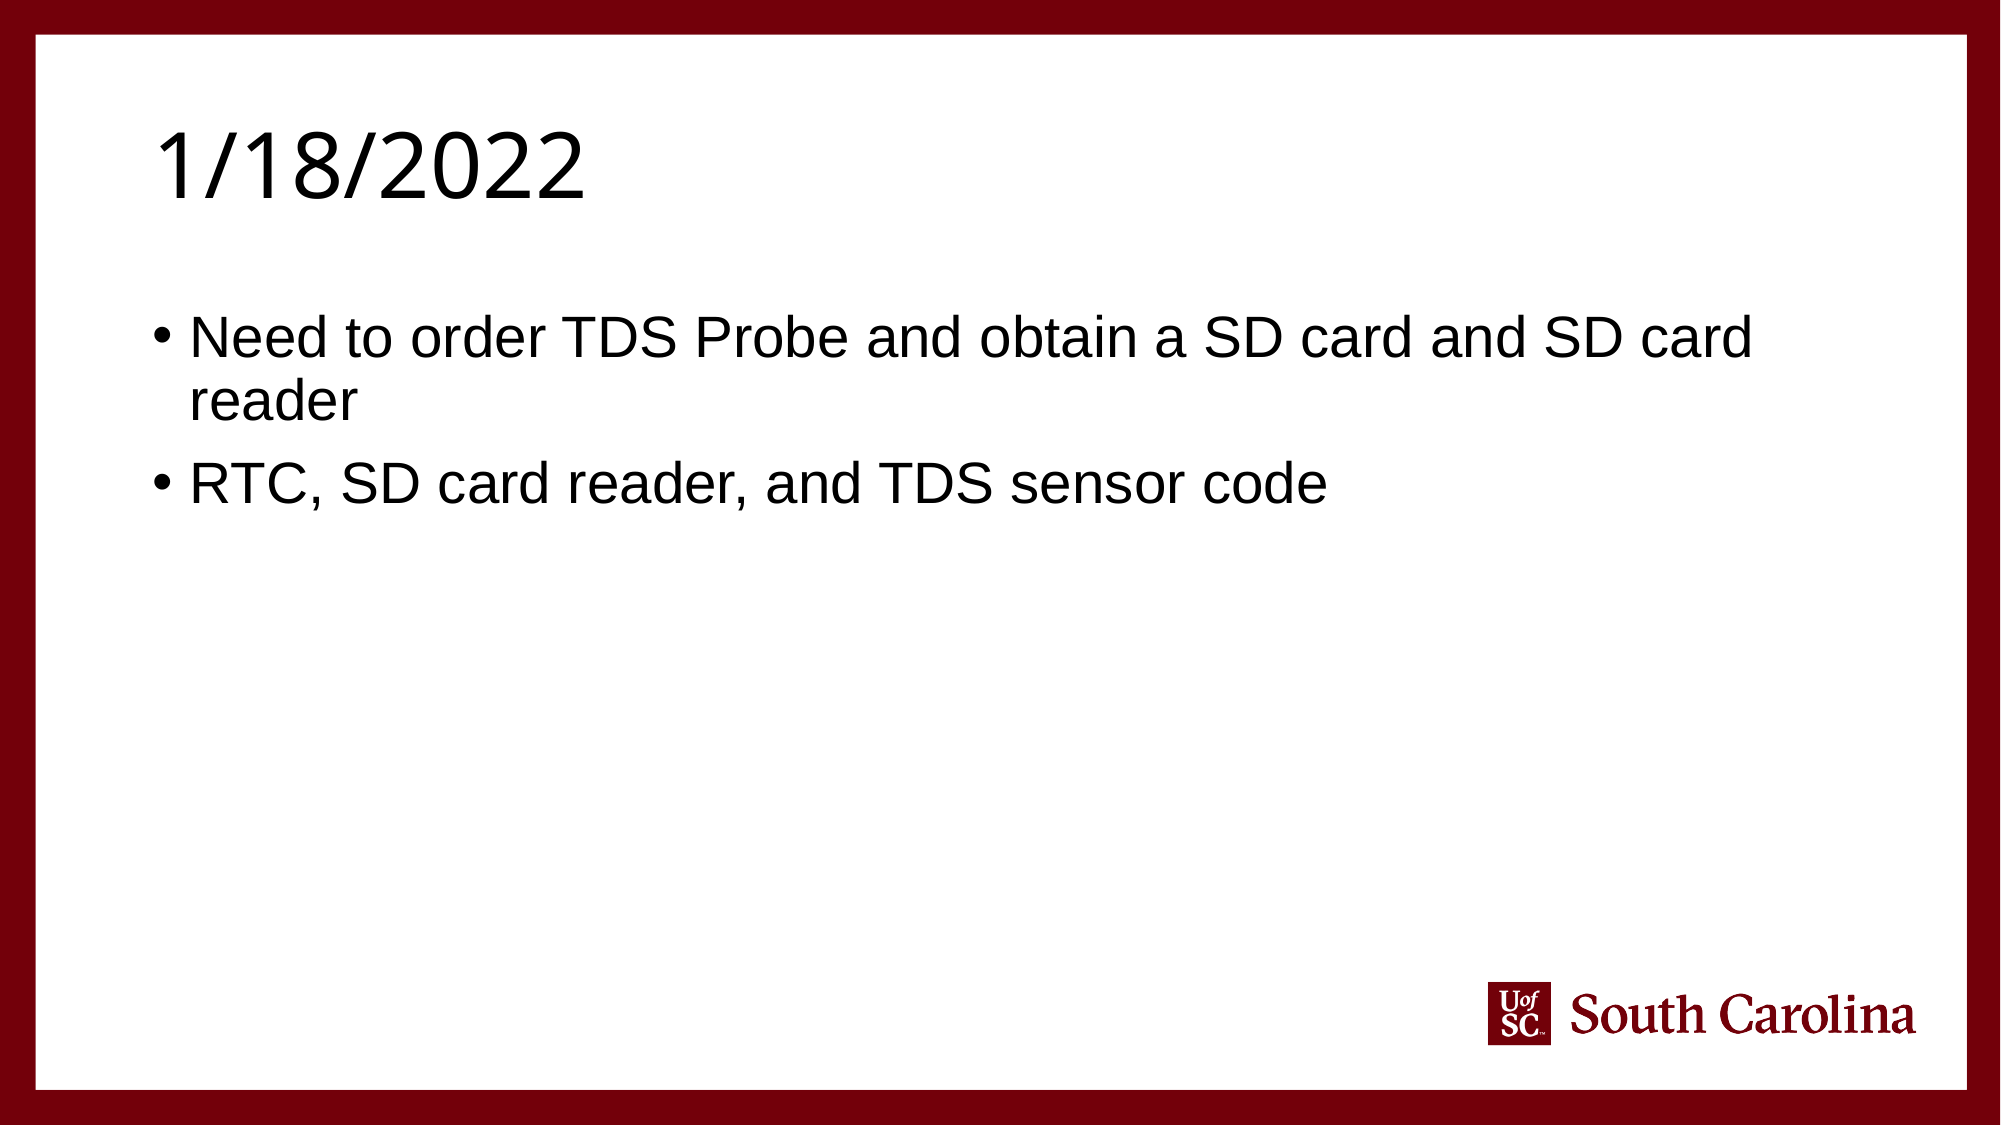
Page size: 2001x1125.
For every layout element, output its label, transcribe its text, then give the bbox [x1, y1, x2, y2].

list Need to order TDS Probe and obtain a SD card and SD card reader RTC, SD card reader, and TDS sensor code [137, 299, 1863, 955]
title 1/18/2022 [137, 59, 1863, 278]
picture [0, 0, 2001, 1125]
